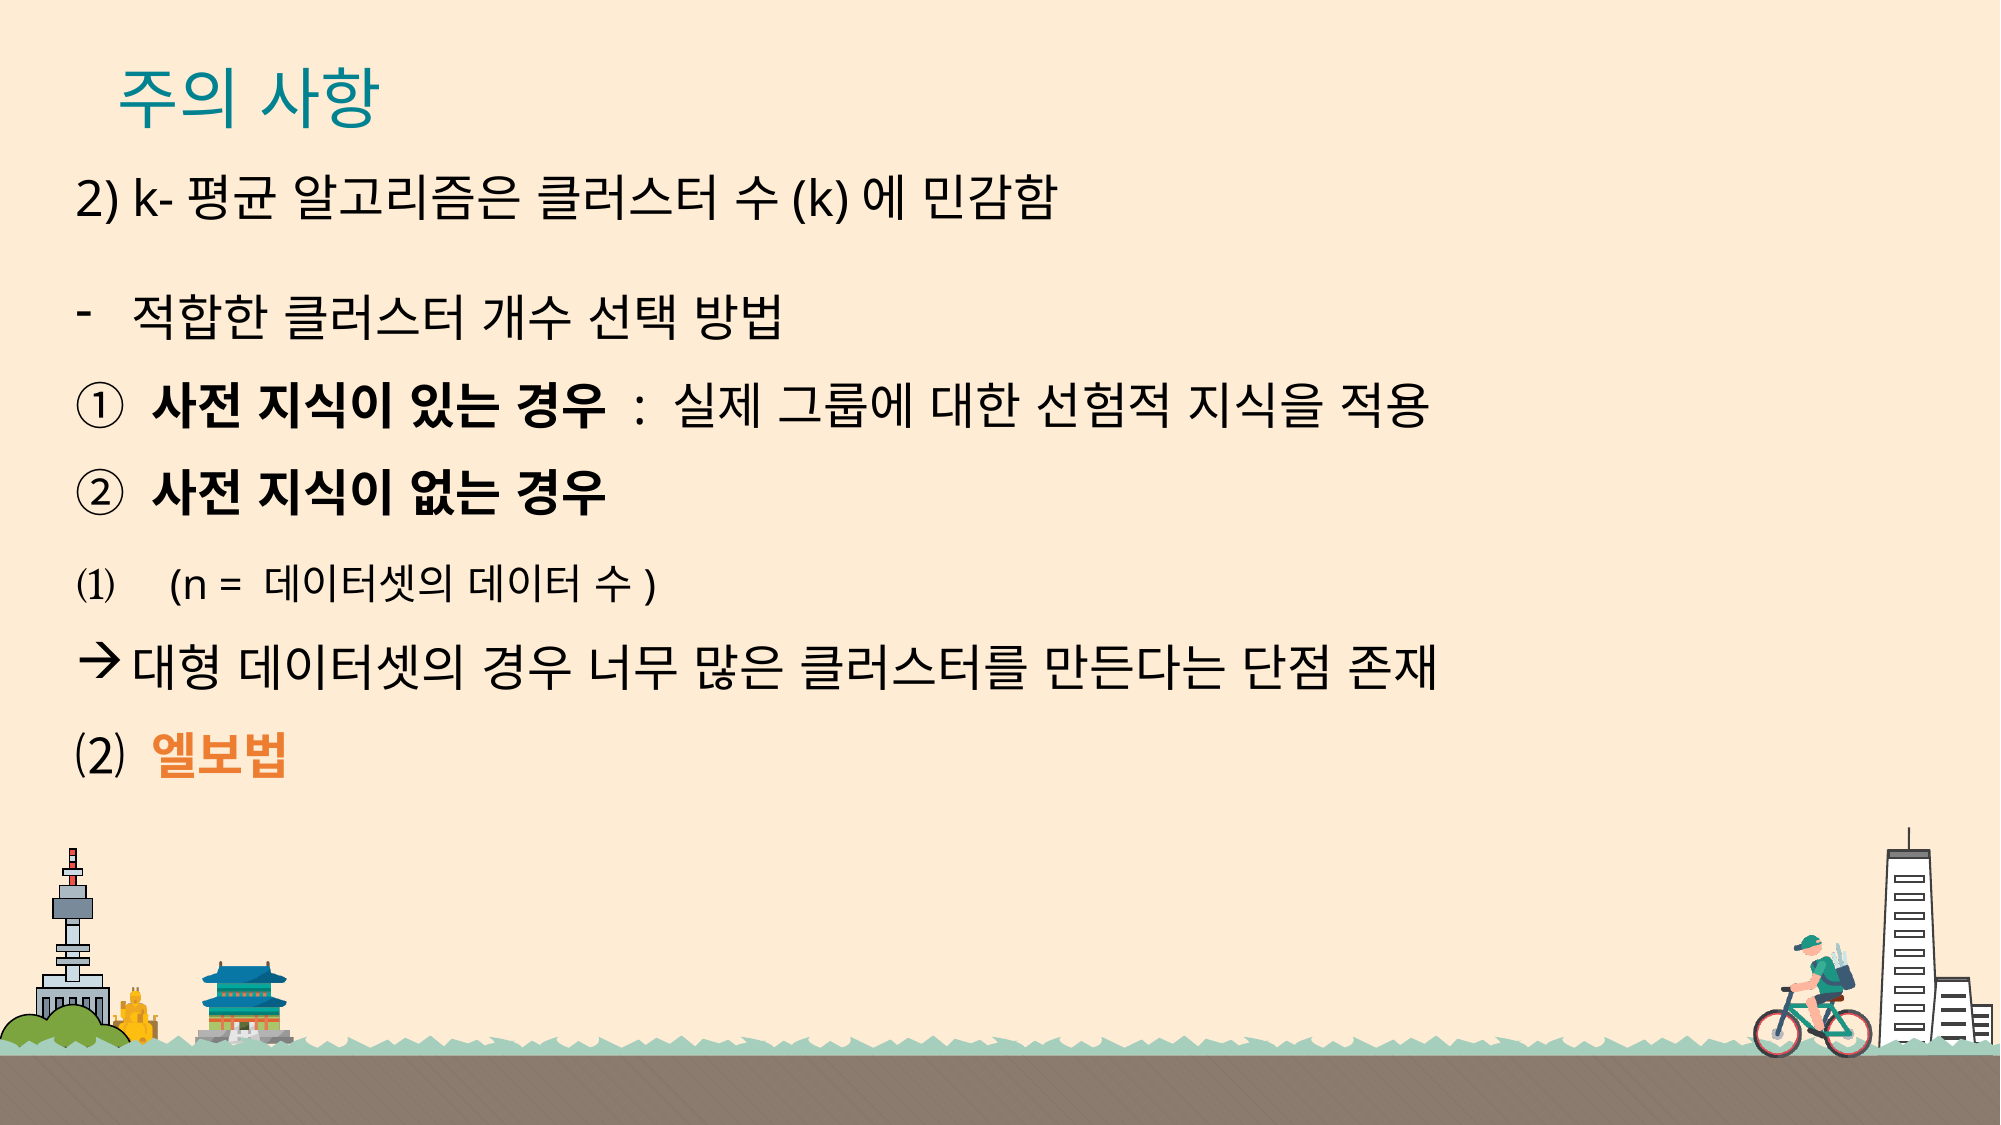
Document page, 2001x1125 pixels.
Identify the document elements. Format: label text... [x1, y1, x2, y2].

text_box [0, 827, 2000, 1125]
text_box 주의 사항 [102, 49, 398, 144]
